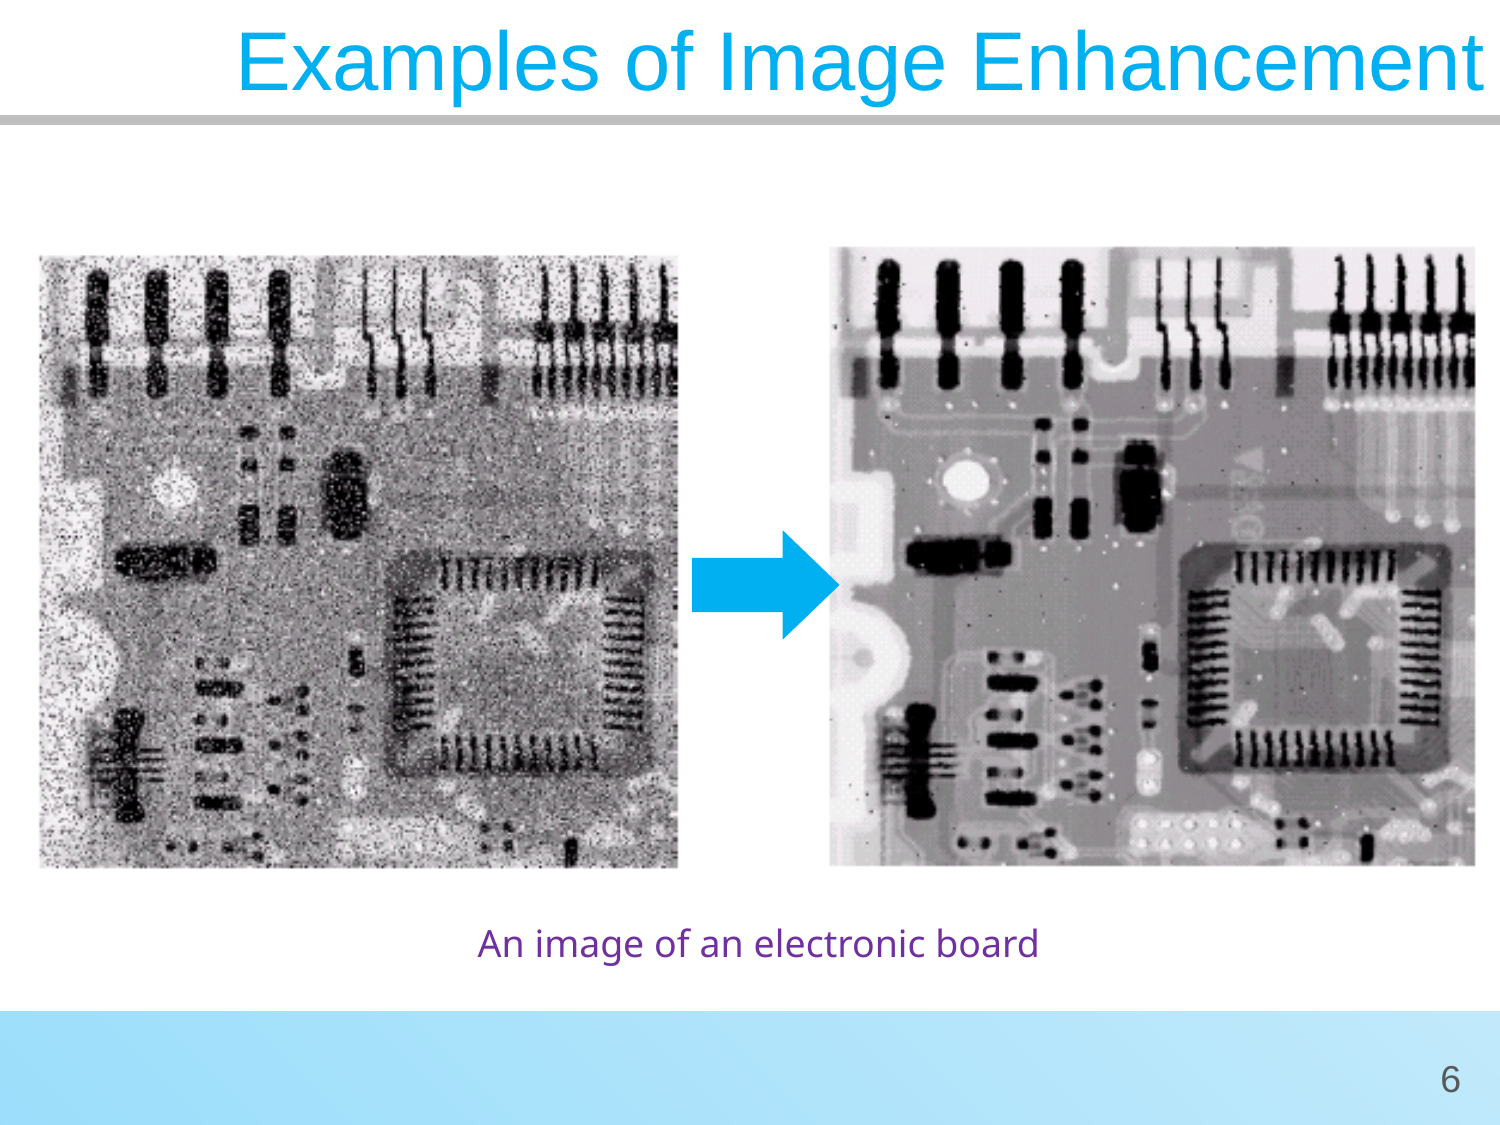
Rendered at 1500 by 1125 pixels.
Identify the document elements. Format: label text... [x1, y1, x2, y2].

text_box An image of an electronic board [377, 912, 1141, 972]
picture [21, 242, 685, 885]
picture [824, 233, 1500, 883]
text_box Examples of Image Enhancement [0, 0, 1500, 121]
text_box [693, 532, 819, 638]
